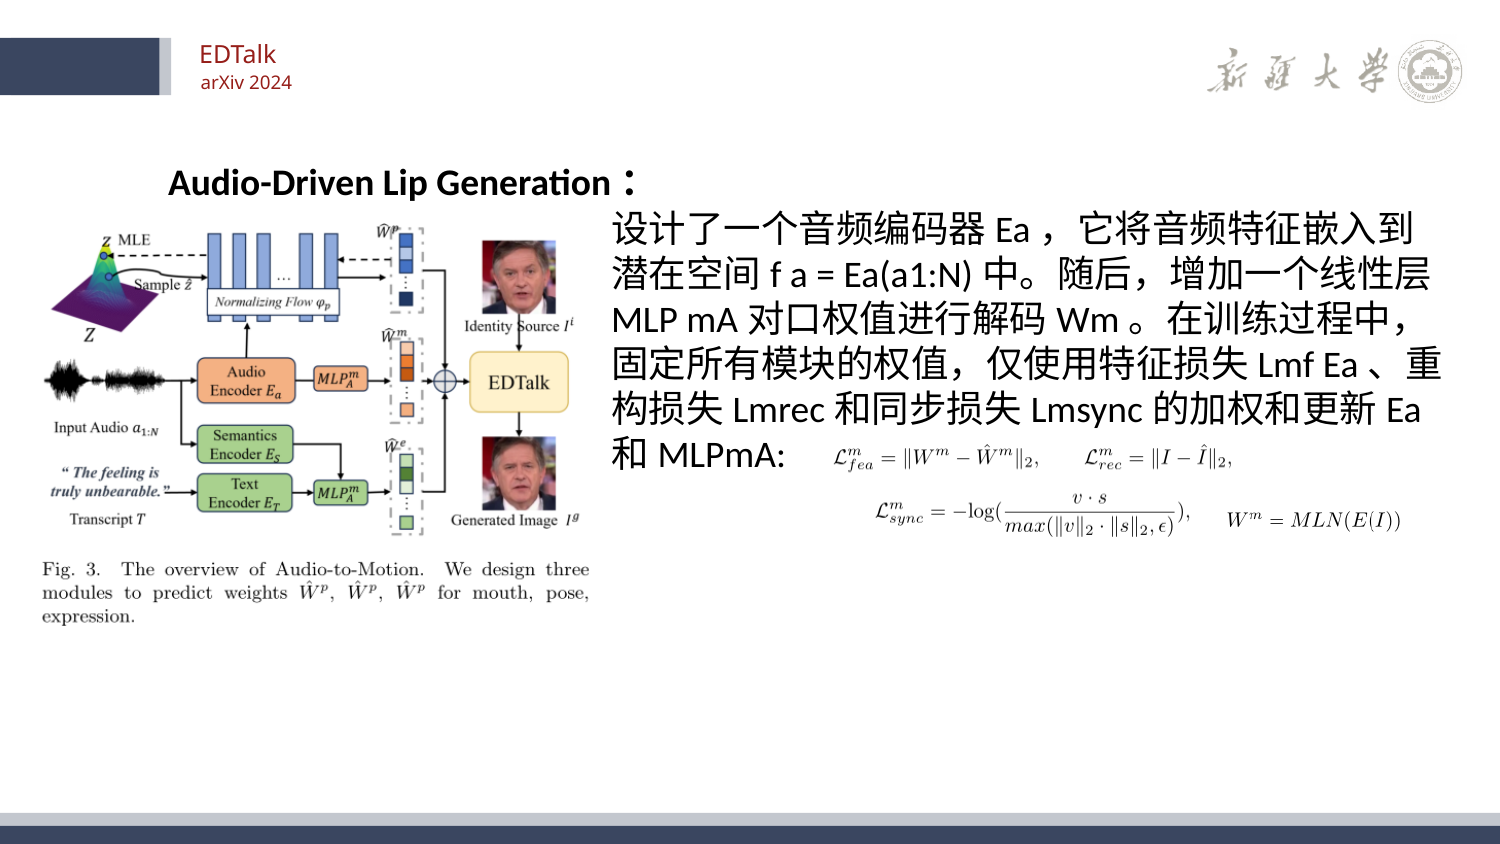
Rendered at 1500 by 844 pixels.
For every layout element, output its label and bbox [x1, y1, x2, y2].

picture [29, 220, 603, 634]
picture [820, 433, 1401, 546]
text_box [0, 33, 1500, 844]
